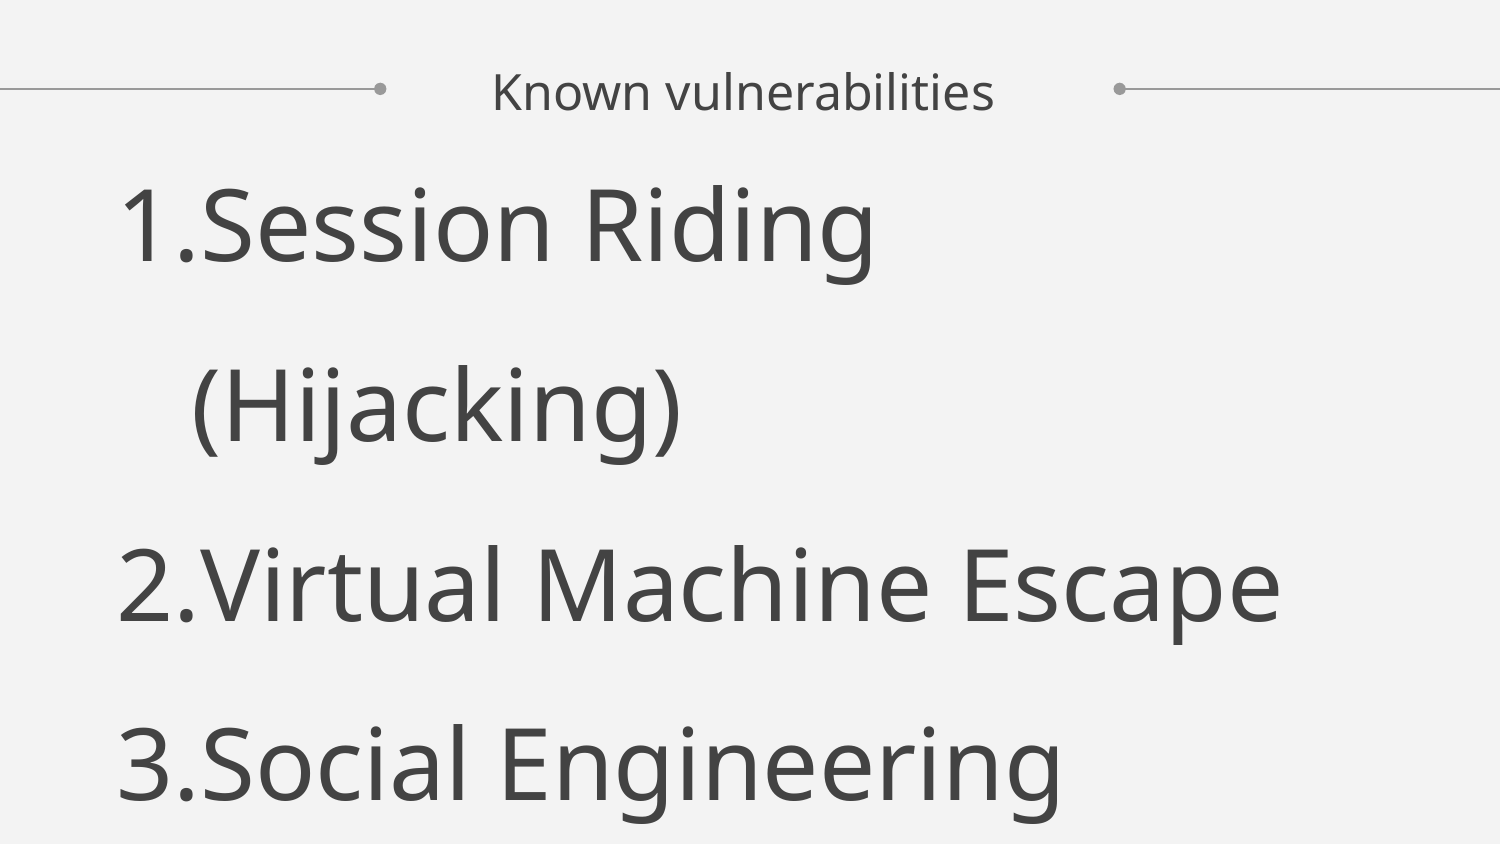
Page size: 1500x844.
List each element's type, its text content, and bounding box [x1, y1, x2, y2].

title Known vulnerabilities [327, 40, 1173, 141]
list Session Riding (Hijacking) Virtual Machine Escape Social Engineering [101, 156, 1399, 767]
